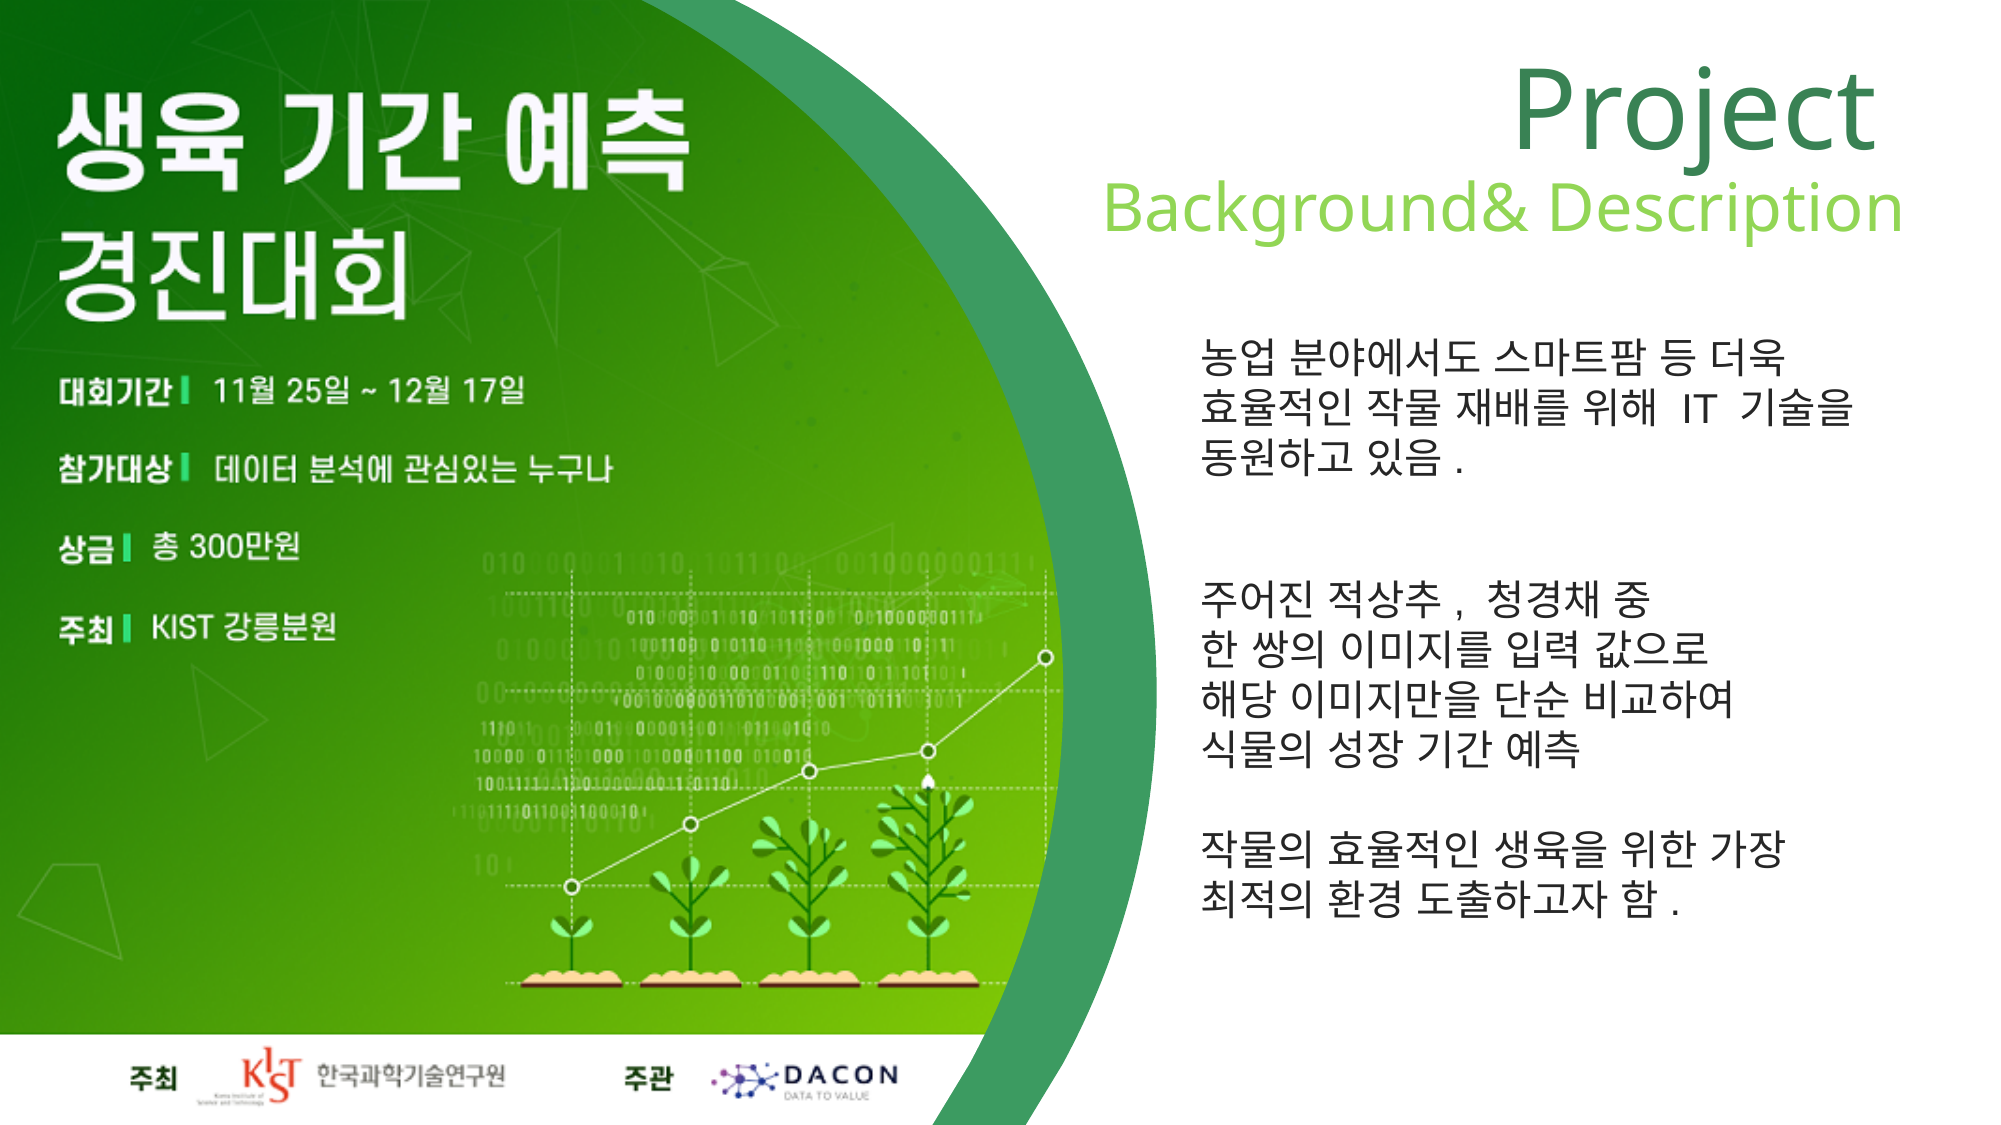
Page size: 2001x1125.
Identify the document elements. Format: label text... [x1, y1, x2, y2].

text_box 농업 분야에서도 스마트팜 등 더욱 효율적인 작물 재배를 위해 IT 기술을 동원하고 있음. 주어진 적상추, 청경채 중 한 쌍의 이미지를 입력 값으로 해당 이미지만을 단순 비교하여 식물의 성장 기간 예측 작물의 효율적인 생육을 위한 가장 최적의 환경 도출하고자 함. [1186, 324, 1924, 959]
text_box Project Background& Description [1064, 44, 1922, 253]
picture [0, 0, 1064, 1125]
